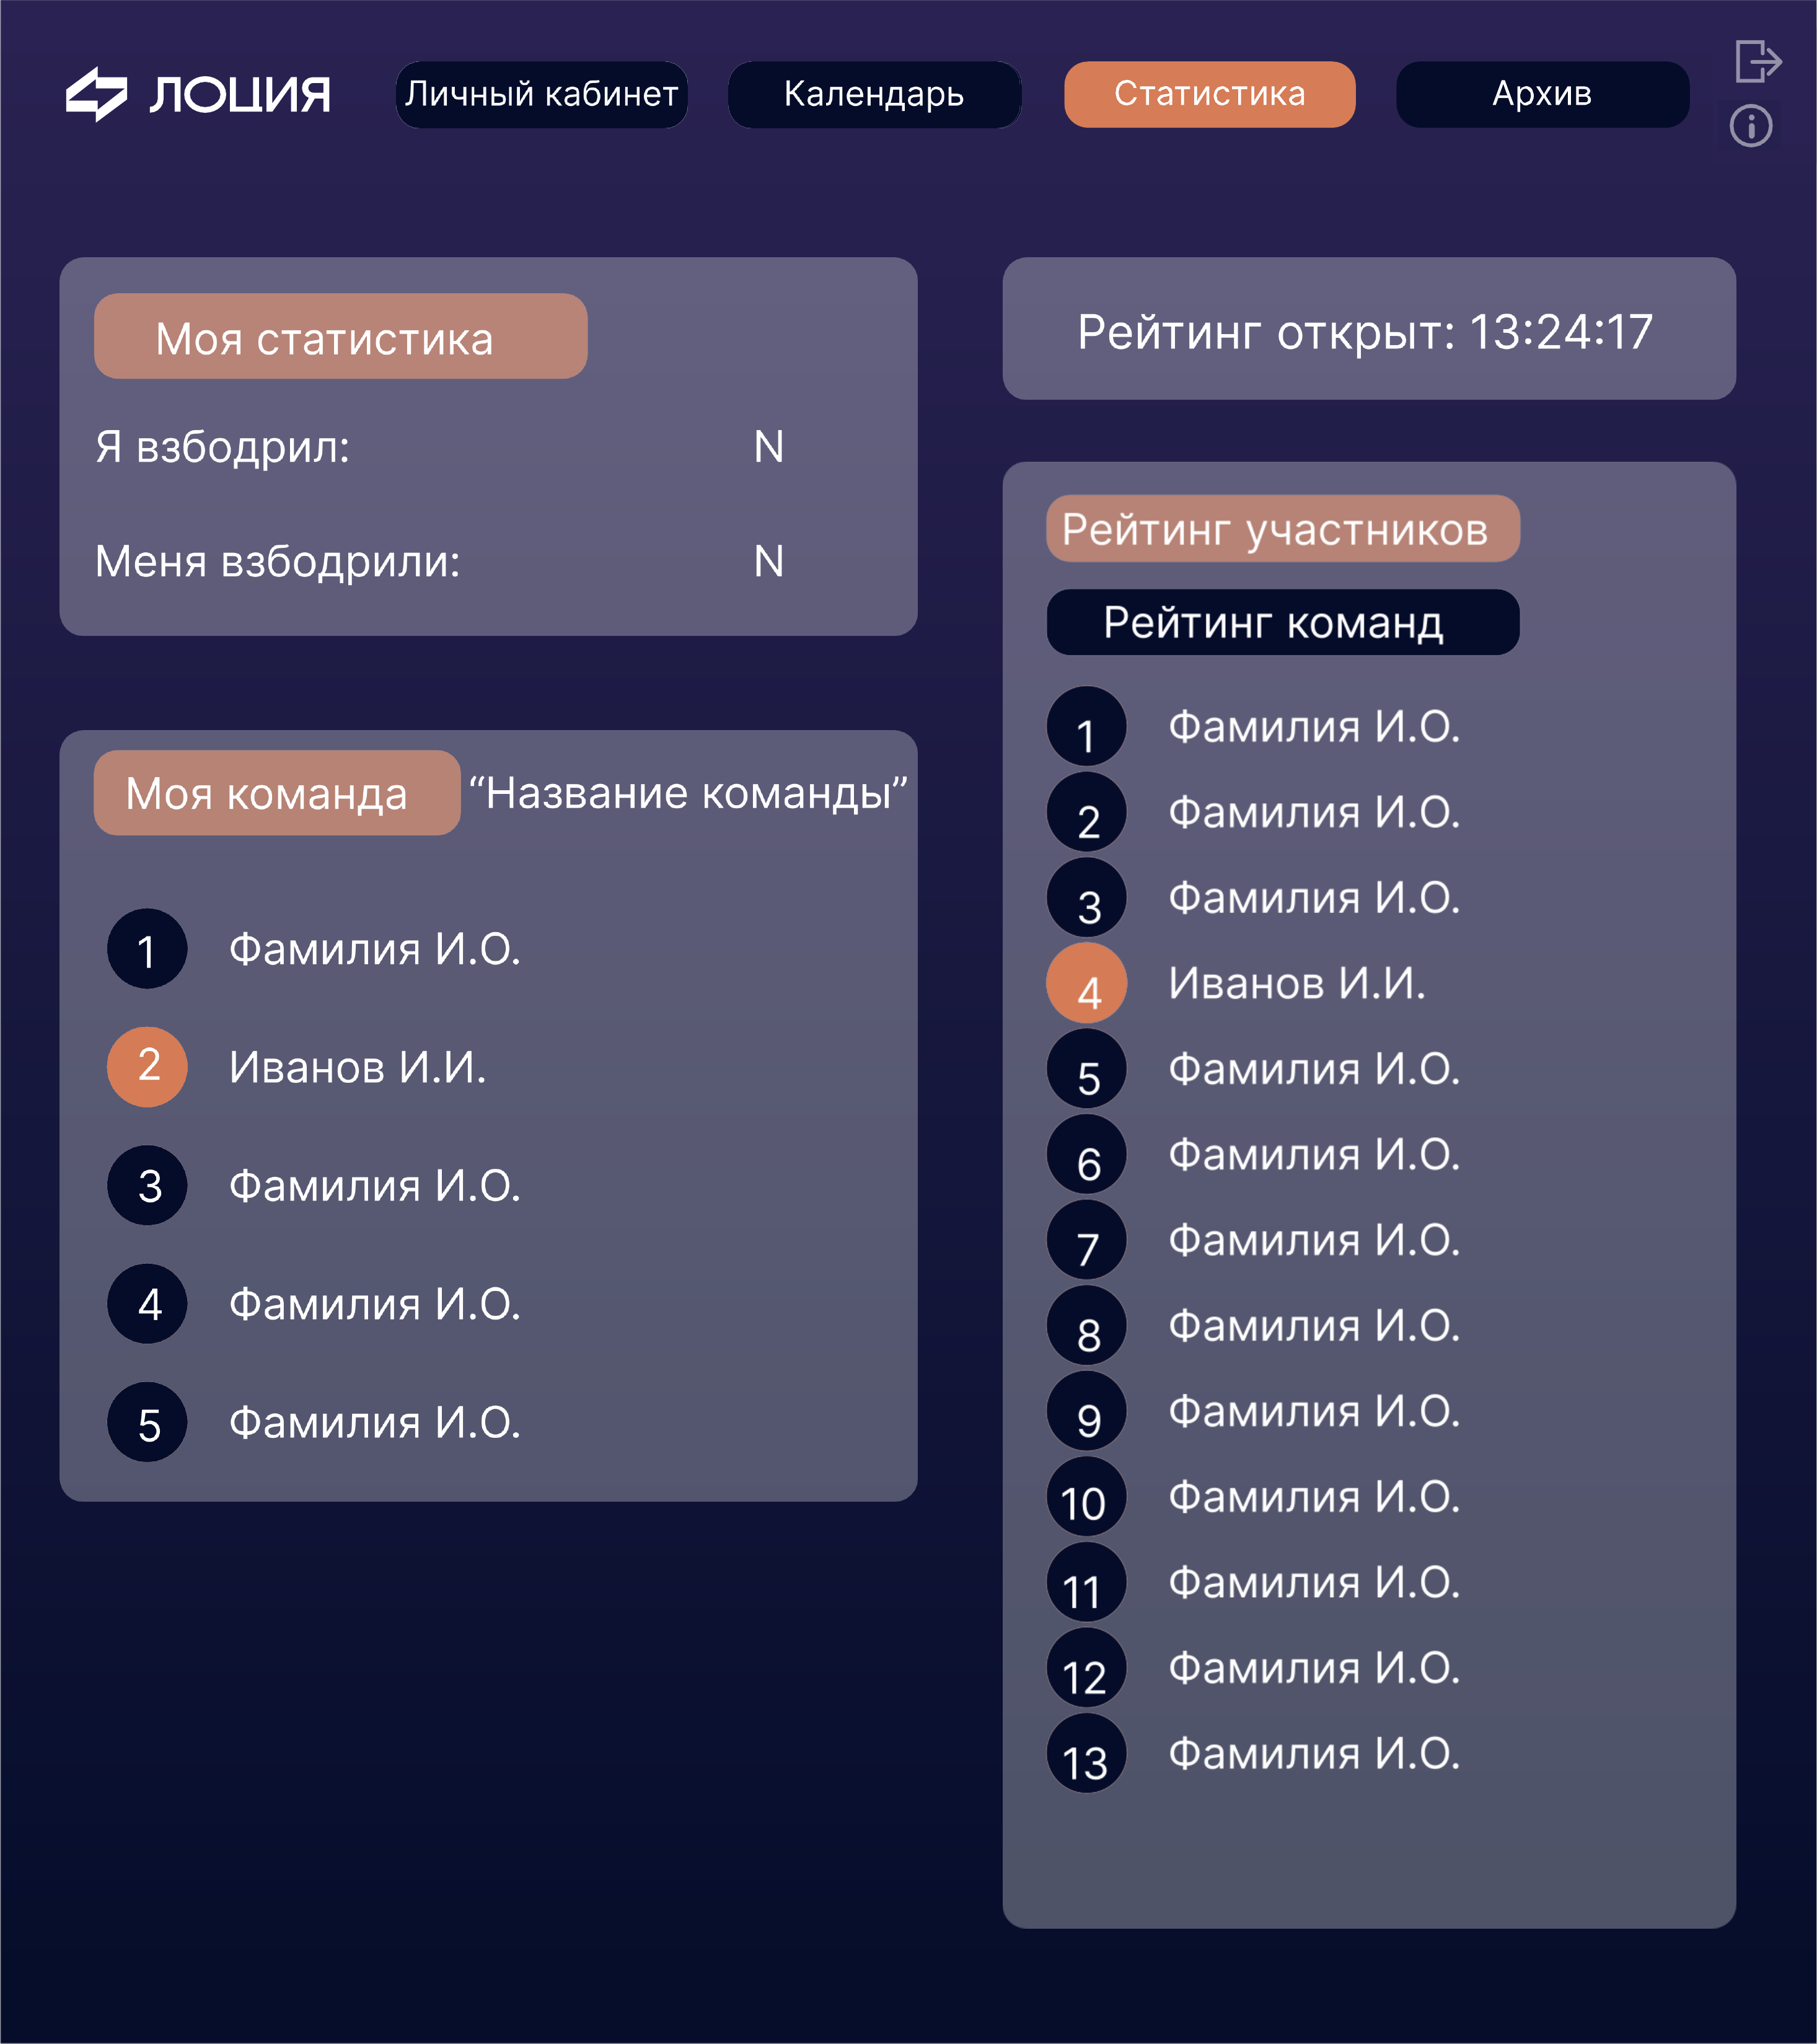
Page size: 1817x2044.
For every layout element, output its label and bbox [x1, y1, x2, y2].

text_box [1536, 86, 1552, 105]
picture [0, 0, 1817, 2044]
text_box [1396, 61, 1688, 128]
text_box [1492, 80, 1514, 105]
text_box [1576, 86, 1591, 105]
text_box [1555, 86, 1571, 105]
text_box [1517, 86, 1534, 112]
